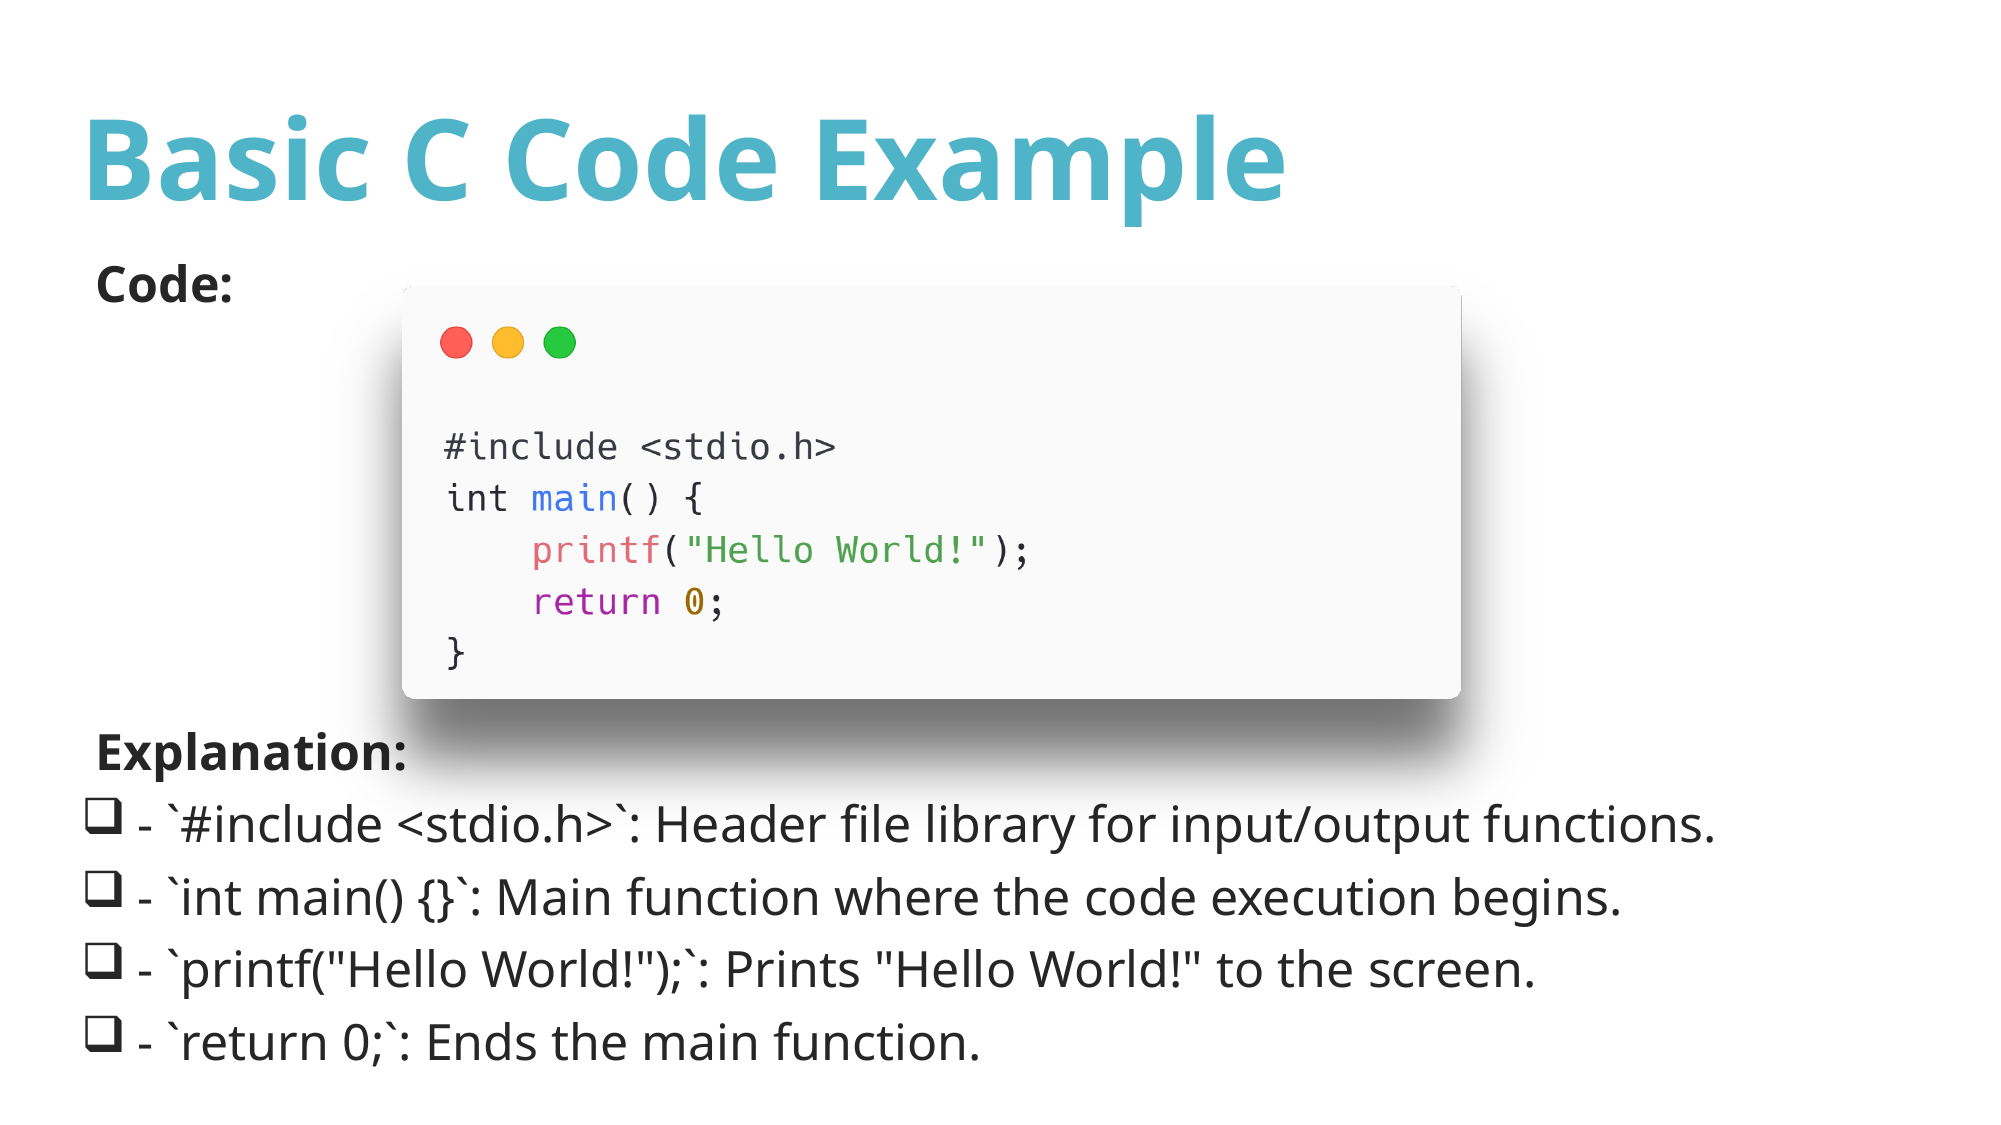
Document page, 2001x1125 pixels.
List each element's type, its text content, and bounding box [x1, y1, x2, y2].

title Basic C Code Example [65, 52, 1833, 245]
picture [257, 142, 1606, 843]
list Code: Explanation: - `#include <stdio.h>`: Header file library for input/output functions. - `int main() {}`: Main function where the code execution begins. - `printf("Hello World!");`: Prints "Hello World!" to the screen. - `return 0;`: Ends the main function. [65, 245, 1899, 1125]
